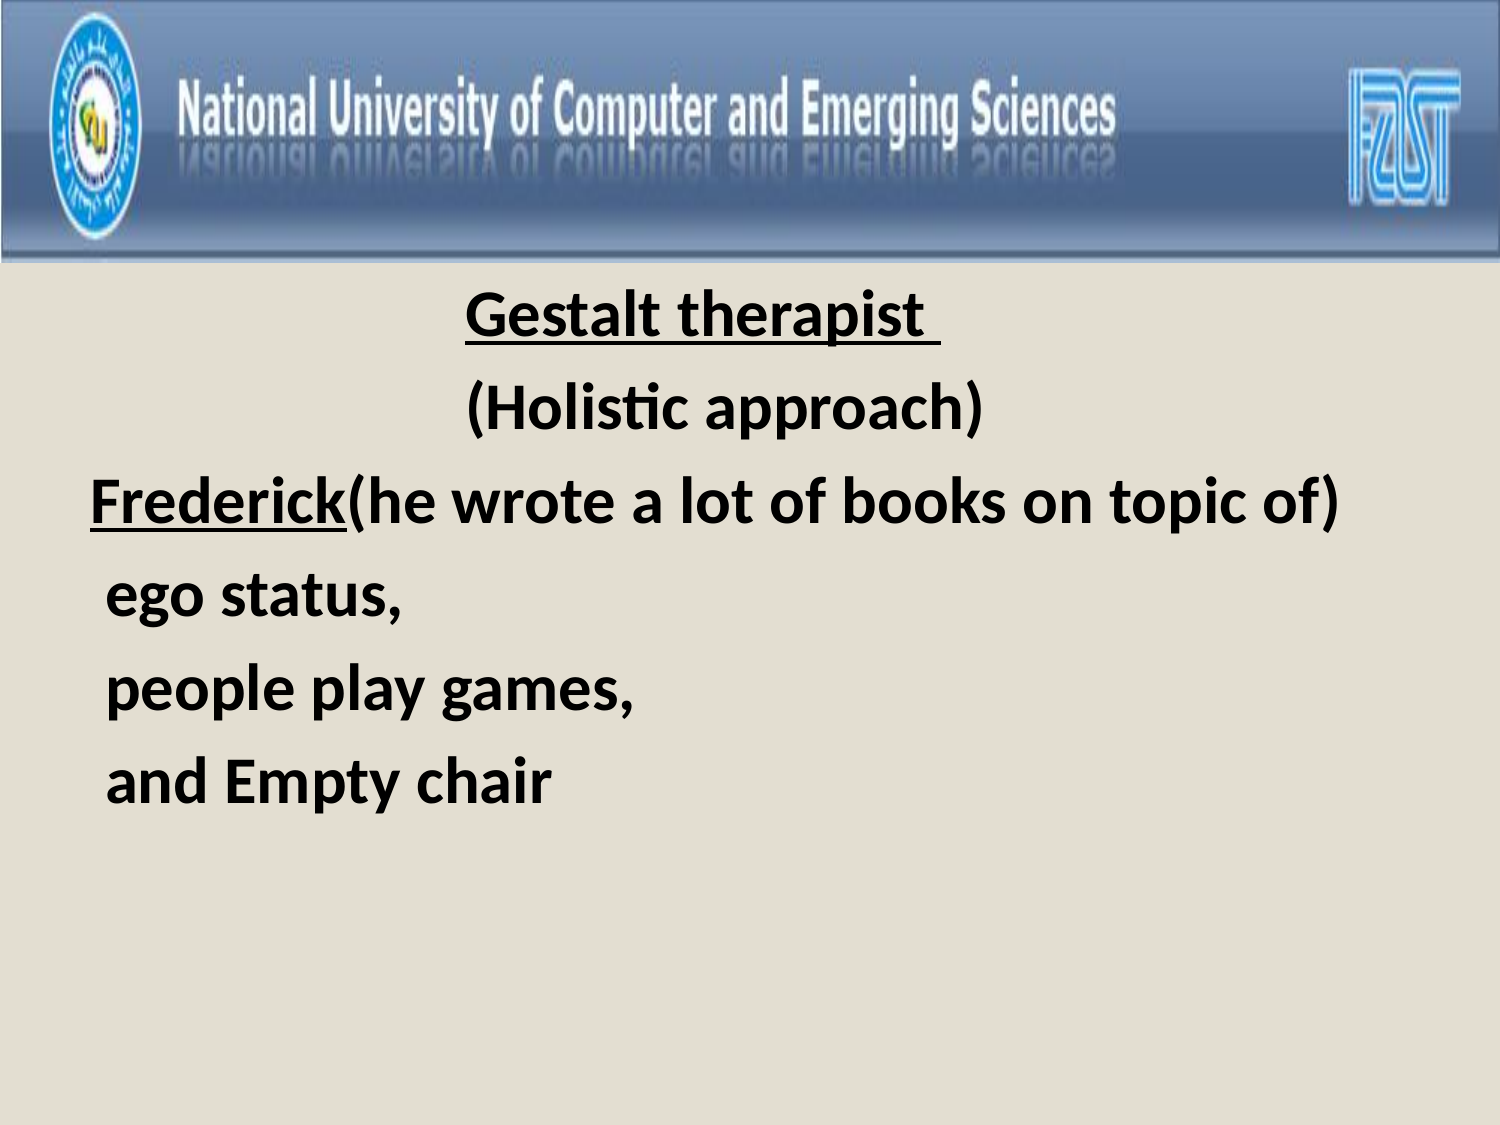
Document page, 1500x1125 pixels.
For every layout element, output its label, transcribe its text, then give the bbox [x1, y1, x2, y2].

picture [0, 0, 1500, 263]
list Gestalt therapist (Holistic approach) Frederick(he wrote a lot of books on topic of) ego status, people play games, and Empty chair [75, 272, 1425, 1005]
